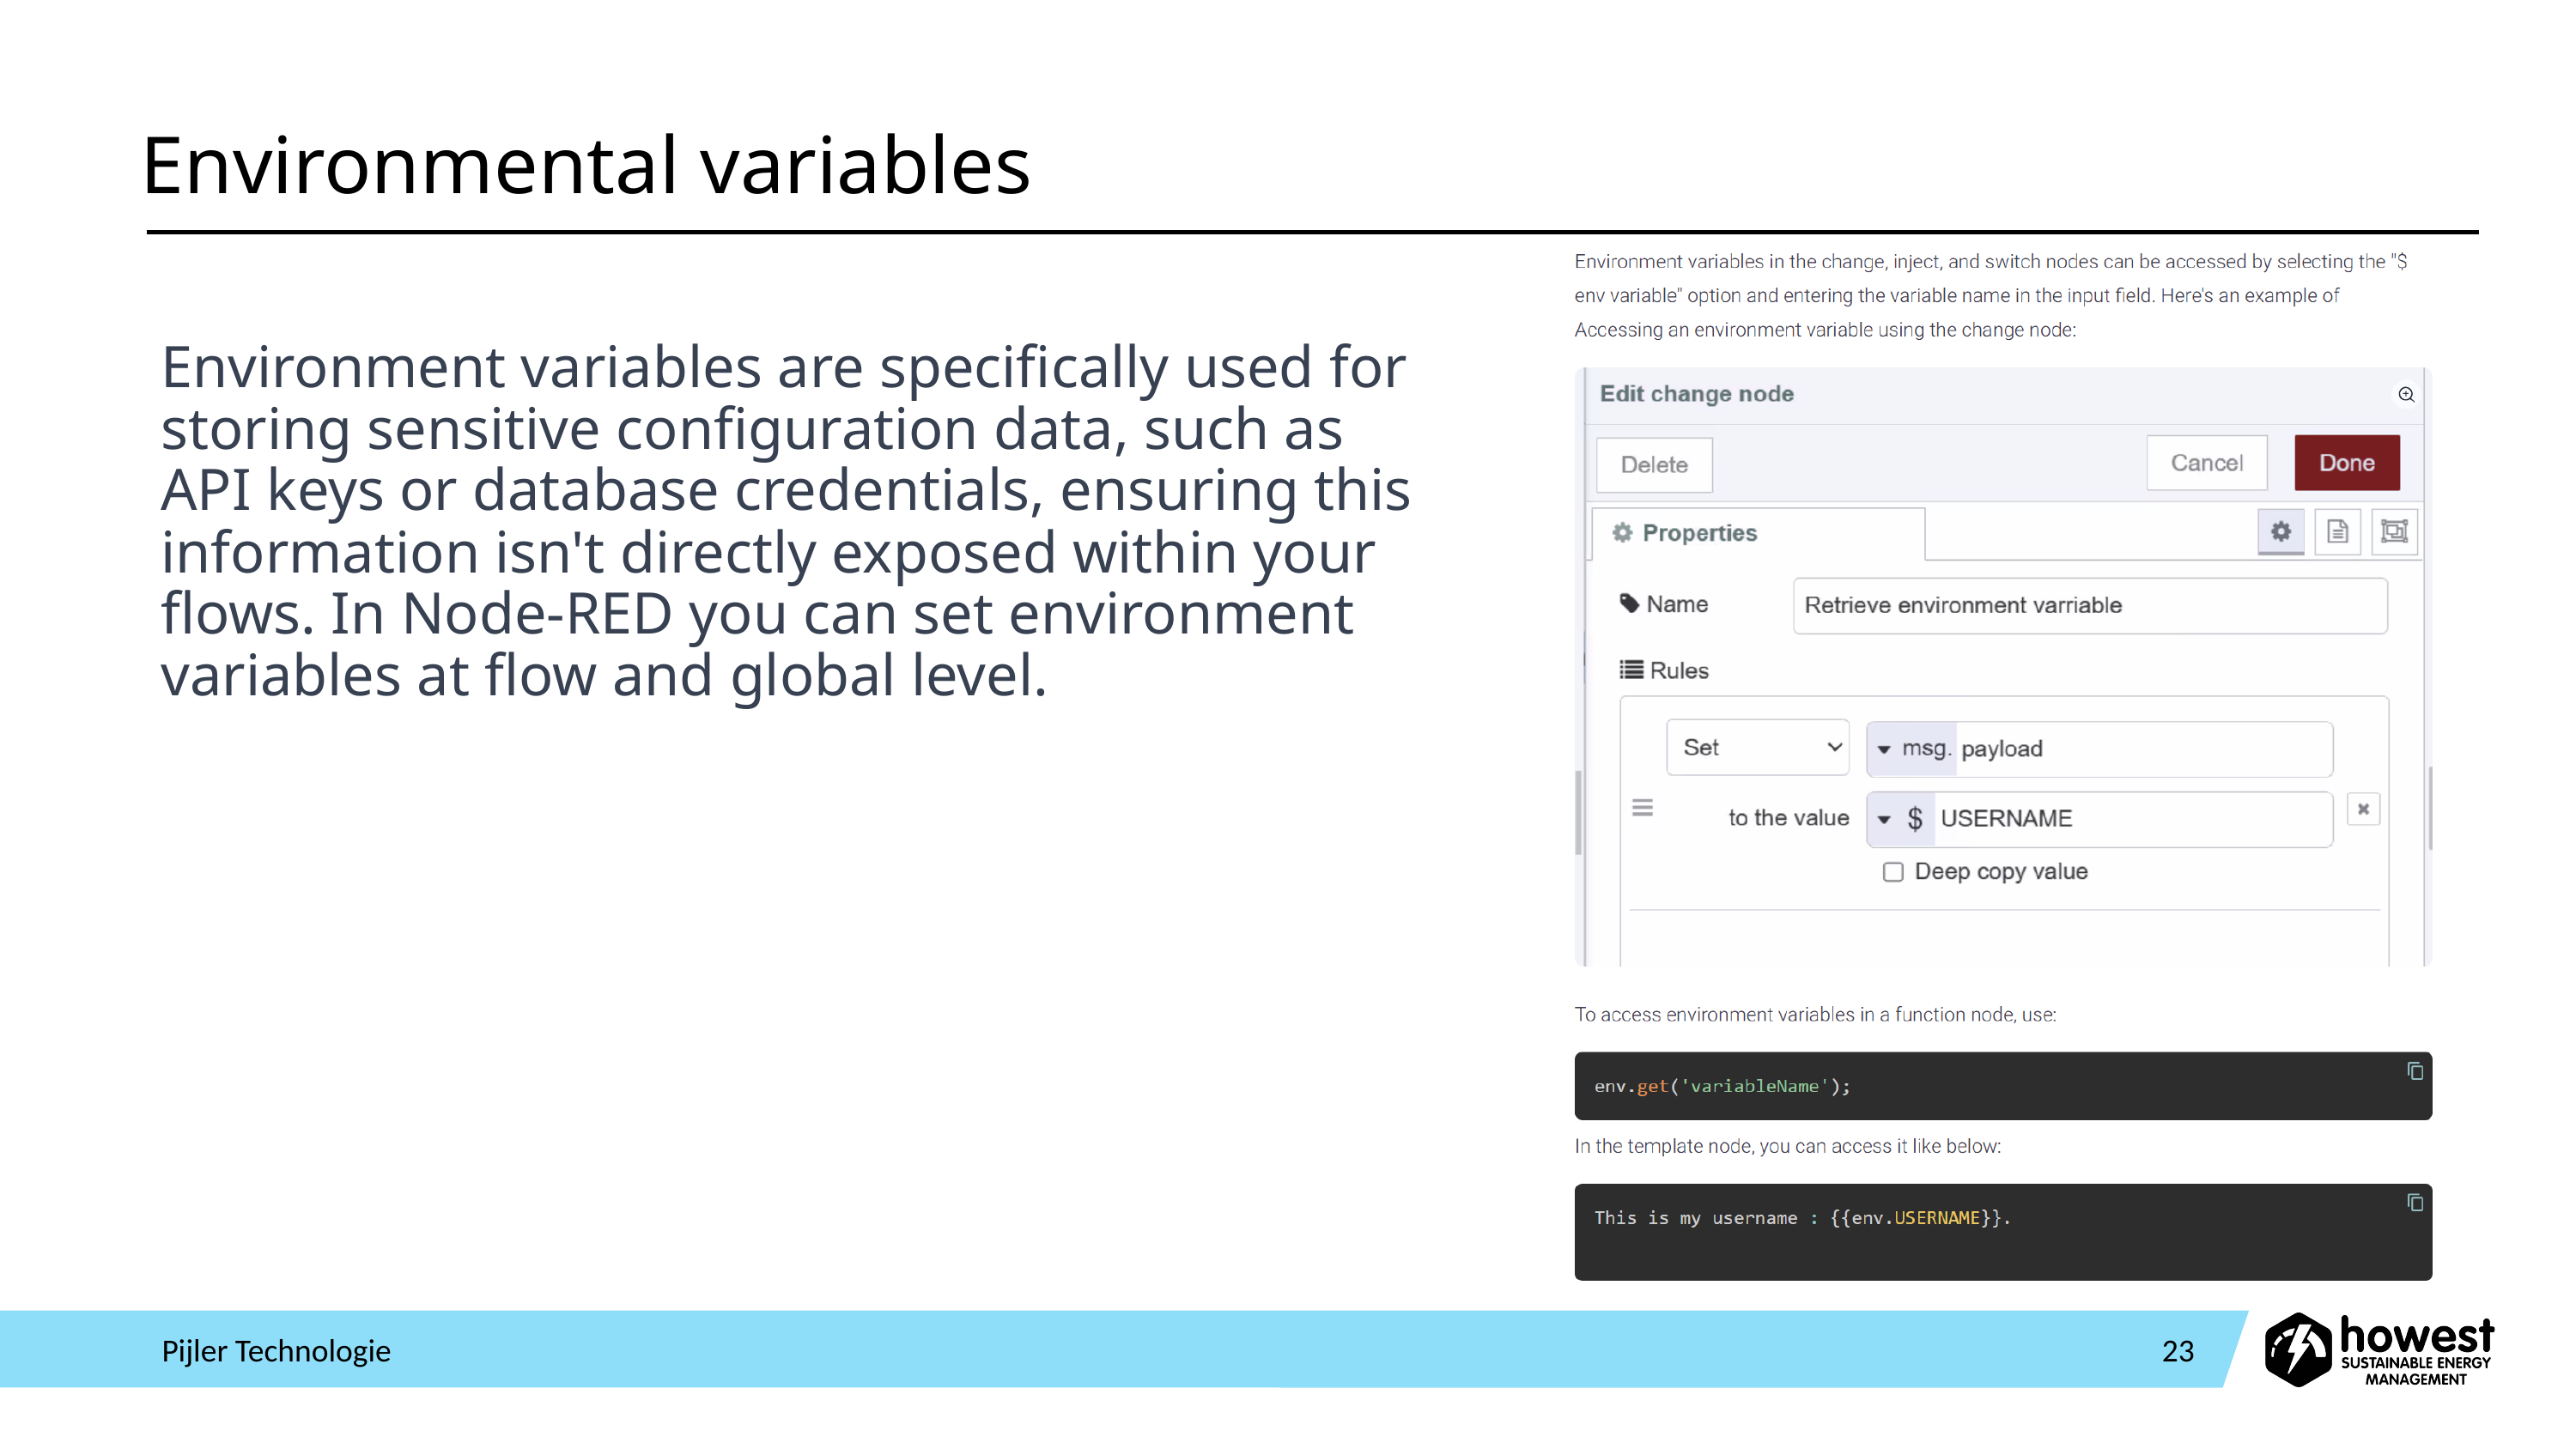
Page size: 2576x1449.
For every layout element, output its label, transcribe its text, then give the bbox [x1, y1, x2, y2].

list Environment variables are specifically used for storing sensitive configuration data, such as API keys or database credentials, ensuring this information isn't directly exposed within your flows. In Node-RED you can set environment variables at flow and global level. [148, 331, 1439, 1191]
picture [2265, 1313, 2495, 1387]
slide_number 23 [1676, 1310, 2208, 1388]
title Environmental variables [140, 124, 2476, 215]
slide_number Pijler Technologie [149, 1310, 729, 1388]
picture [1558, 236, 2445, 1288]
